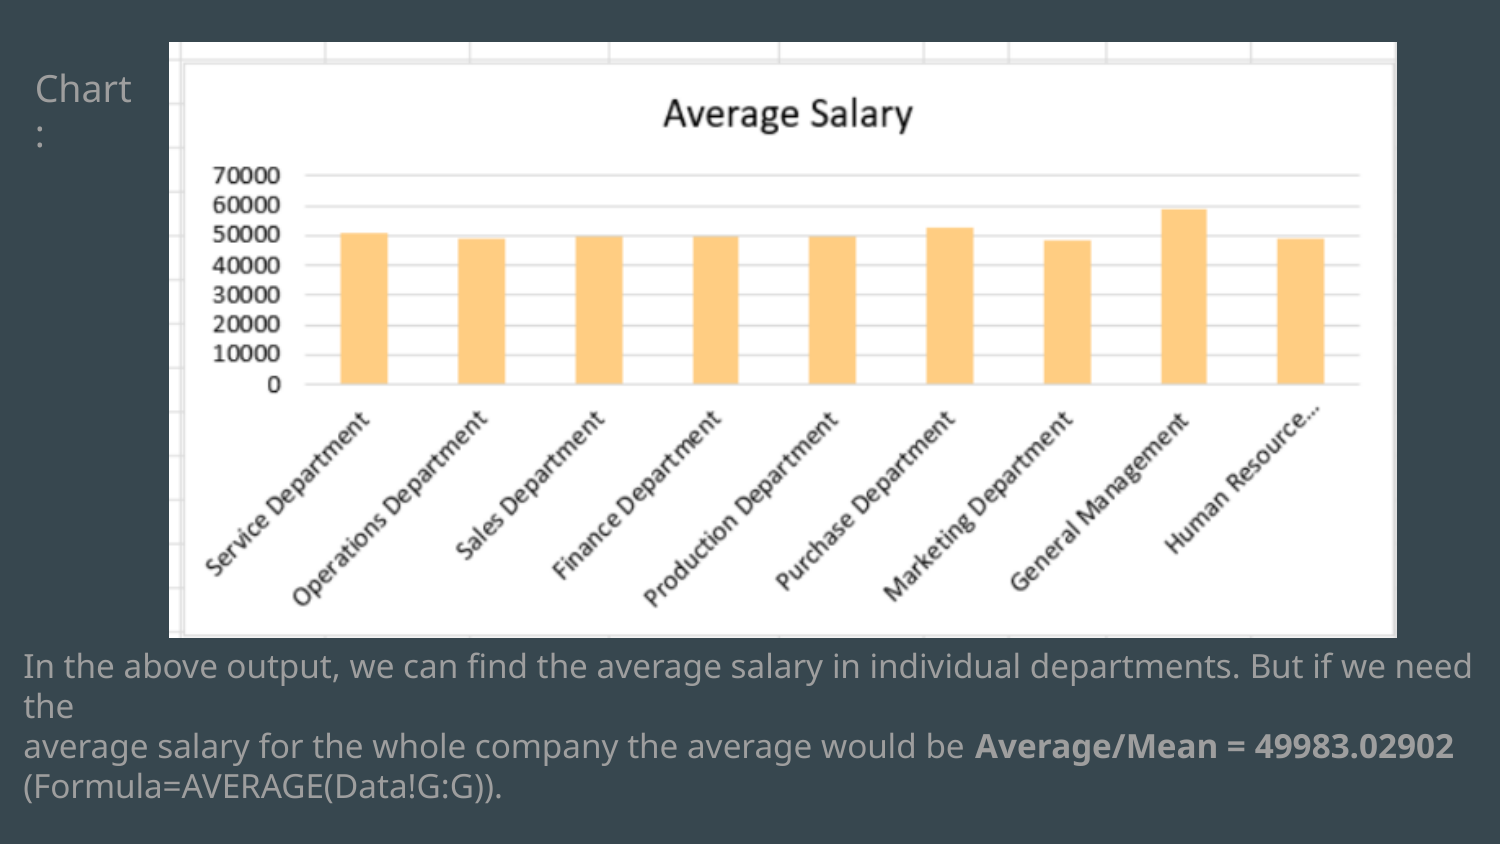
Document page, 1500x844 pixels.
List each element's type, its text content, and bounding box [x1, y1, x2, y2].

title In the above output, we can find the average salary in individual departments. But if we need the average salary for the whole company the average would be Average/Mean = 49983.02902 (Formula=AVERAGE(Data!G:G)). [8, 665, 1500, 825]
picture [169, 42, 1397, 639]
text_box Chart: [19, 49, 150, 107]
